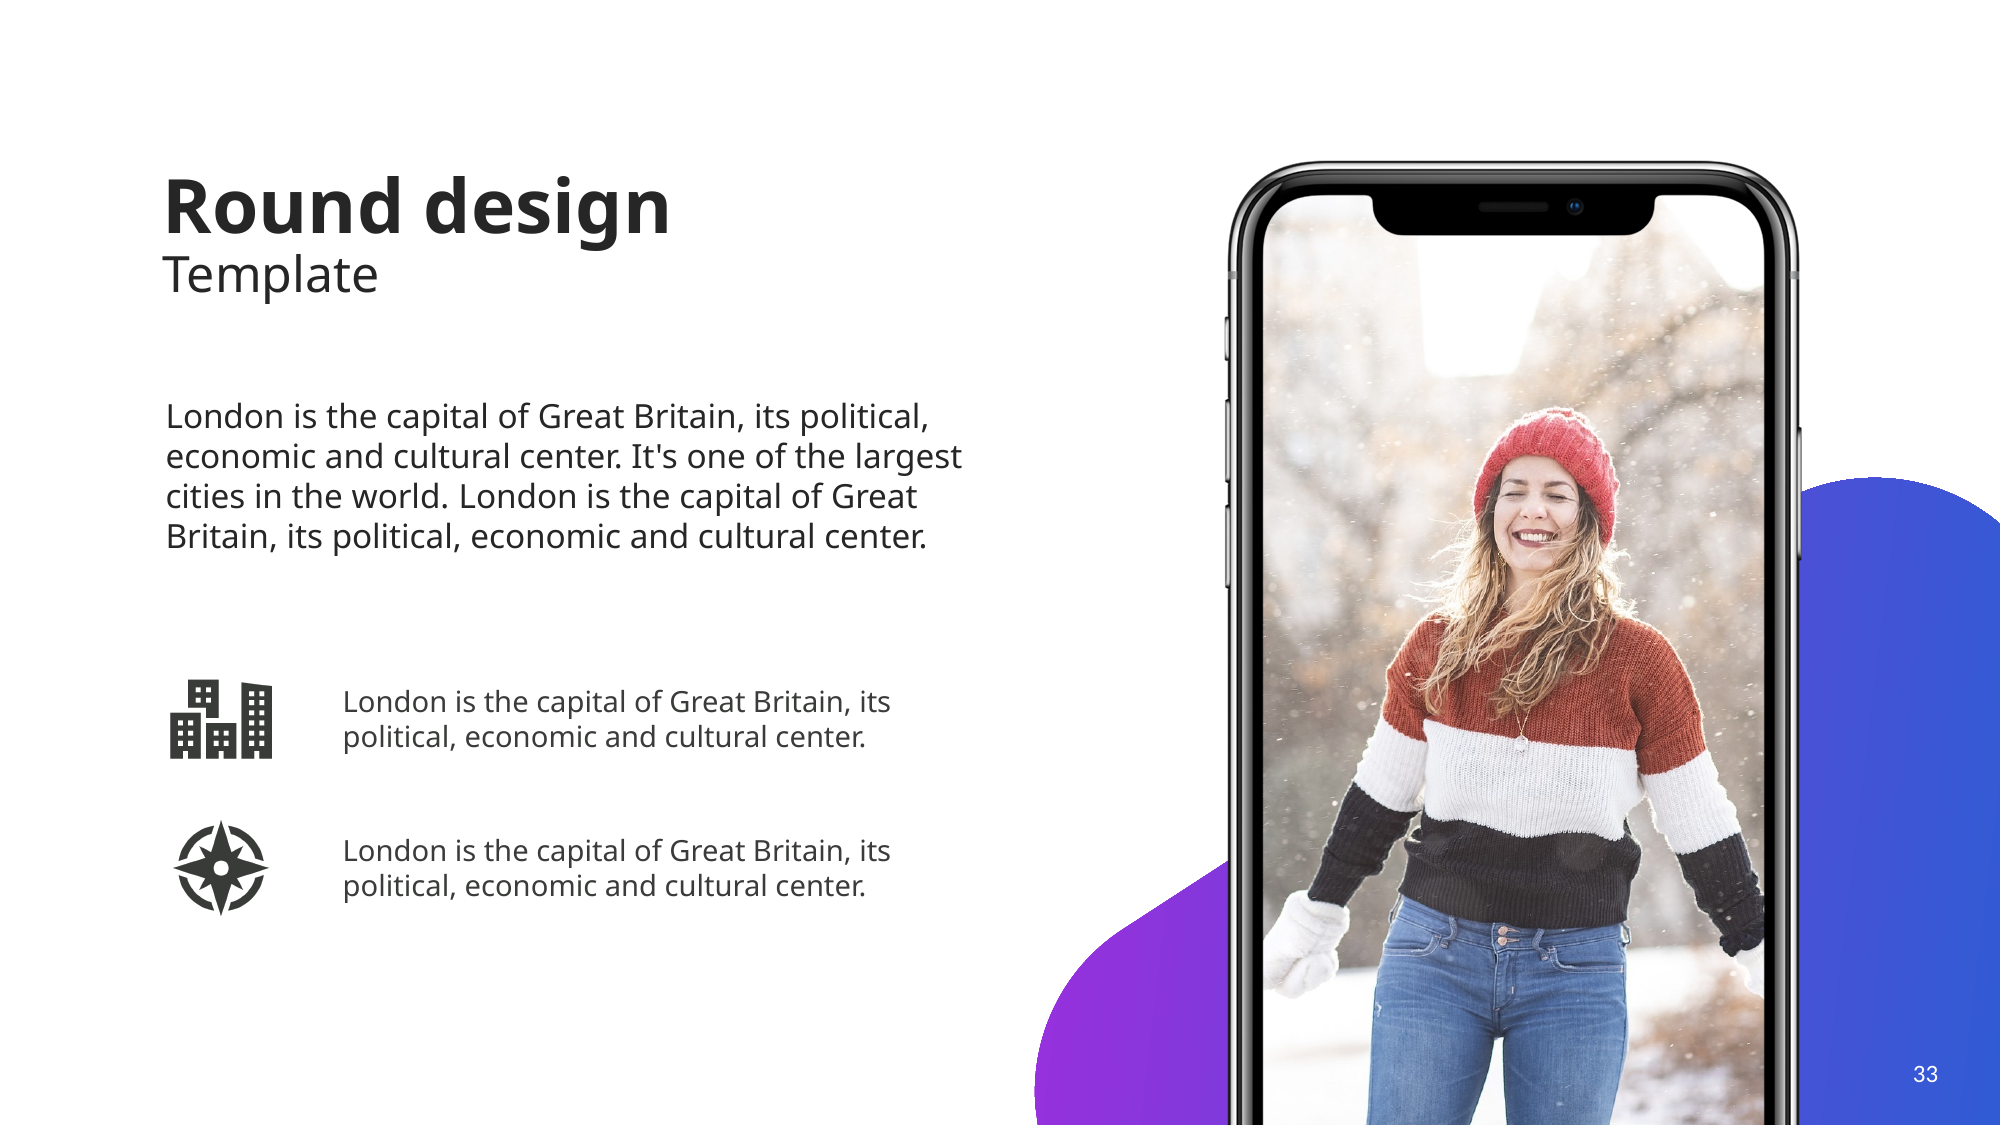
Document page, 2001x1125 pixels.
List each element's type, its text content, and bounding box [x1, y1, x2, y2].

text_box Round design Template [147, 161, 892, 379]
text_box 33 [1852, 1042, 1954, 1103]
text_box London is the capital of Great Britain, its political, economic and cultural center. [327, 676, 983, 761]
text_box London is the capital of Great Britain, its political, economic and cultural center. It's one of the largest cities in the world. London is the capital of Great Britain, its political, economic and cultural center. [150, 387, 1013, 563]
picture [160, 807, 282, 929]
picture [160, 658, 282, 780]
text_box [1802, 476, 2000, 1125]
picture [1224, 159, 1802, 1125]
text_box [1033, 862, 1224, 1125]
text_box London is the capital of Great Britain, its political, economic and cultural center. [327, 825, 983, 910]
